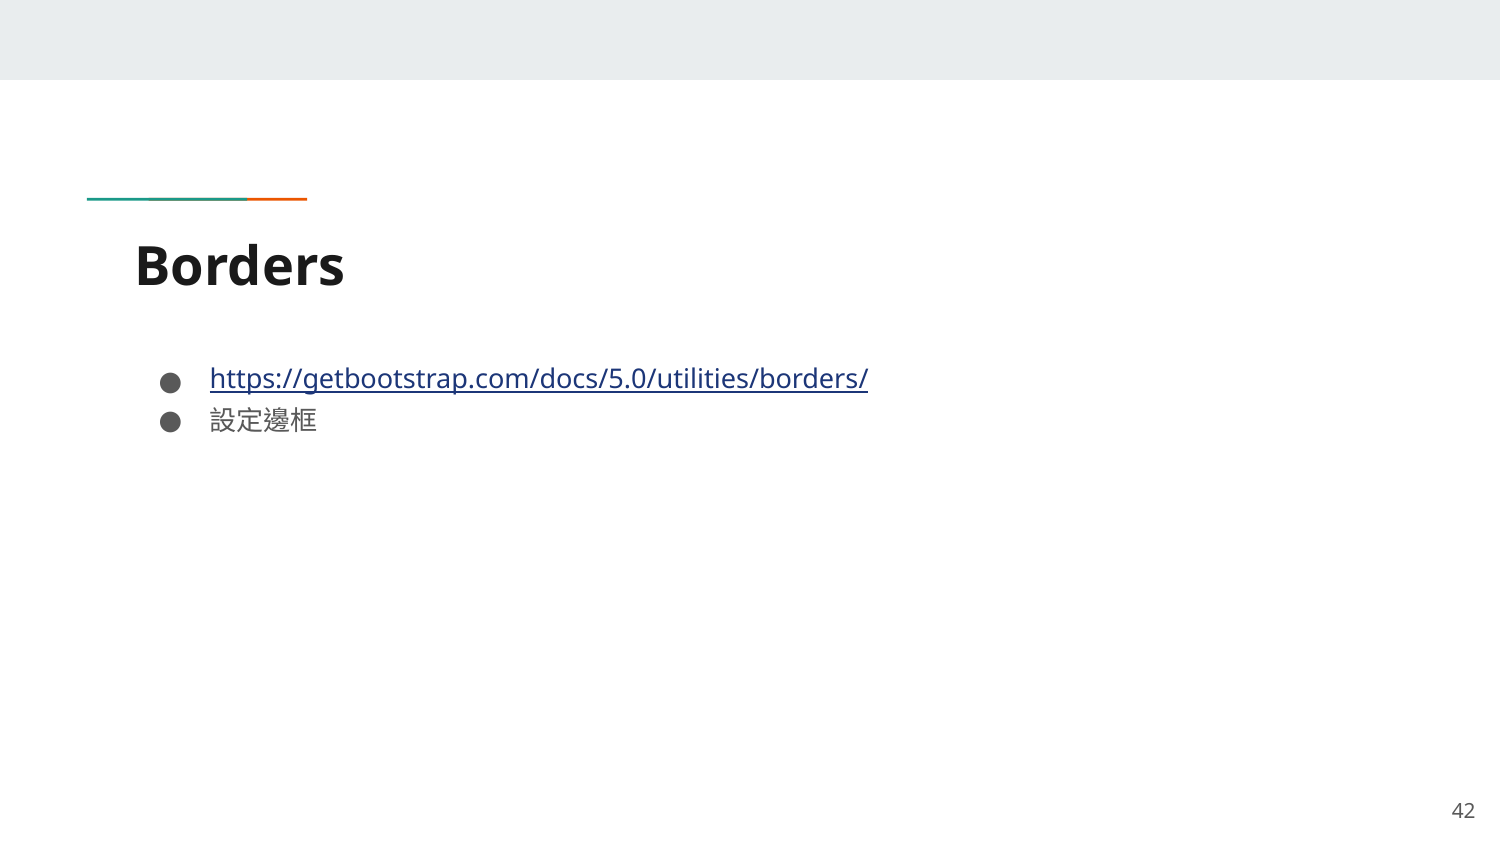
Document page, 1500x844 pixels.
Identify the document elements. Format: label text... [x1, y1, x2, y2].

slide_number ‹#› [1400, 779, 1491, 844]
list https://getbootstrap.com/docs/5.0/utilities/borders/ 設定邊框 [119, 341, 1381, 712]
title Borders [119, 216, 1381, 305]
